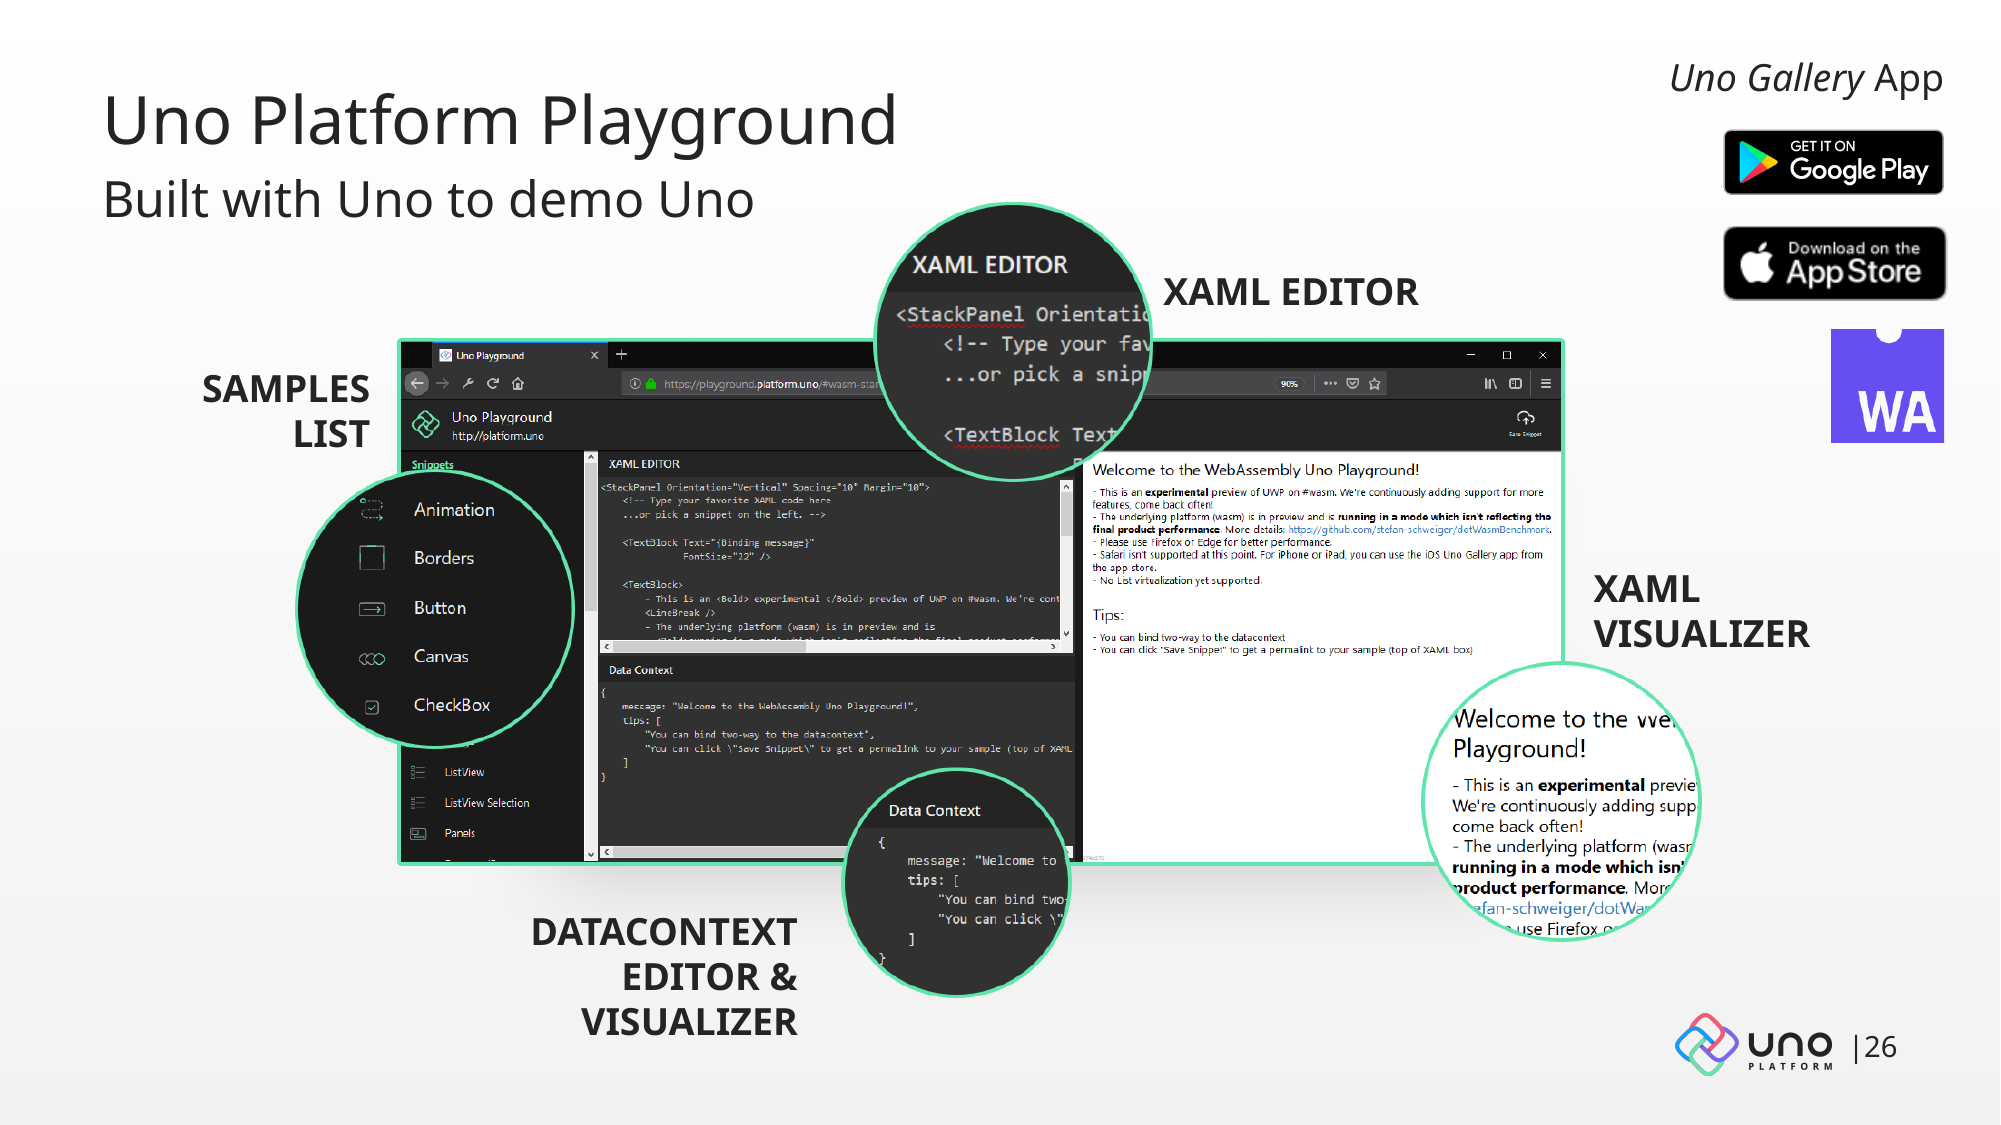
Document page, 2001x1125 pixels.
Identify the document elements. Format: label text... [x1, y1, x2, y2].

picture [108, 84, 1960, 1076]
slide_number |26 [1831, 1030, 1898, 1066]
text_box Uno Gallery App [1668, 53, 2000, 197]
title Uno Platform Playground [102, 78, 1019, 167]
text_box Built with Uno to demo Uno [102, 167, 108, 311]
